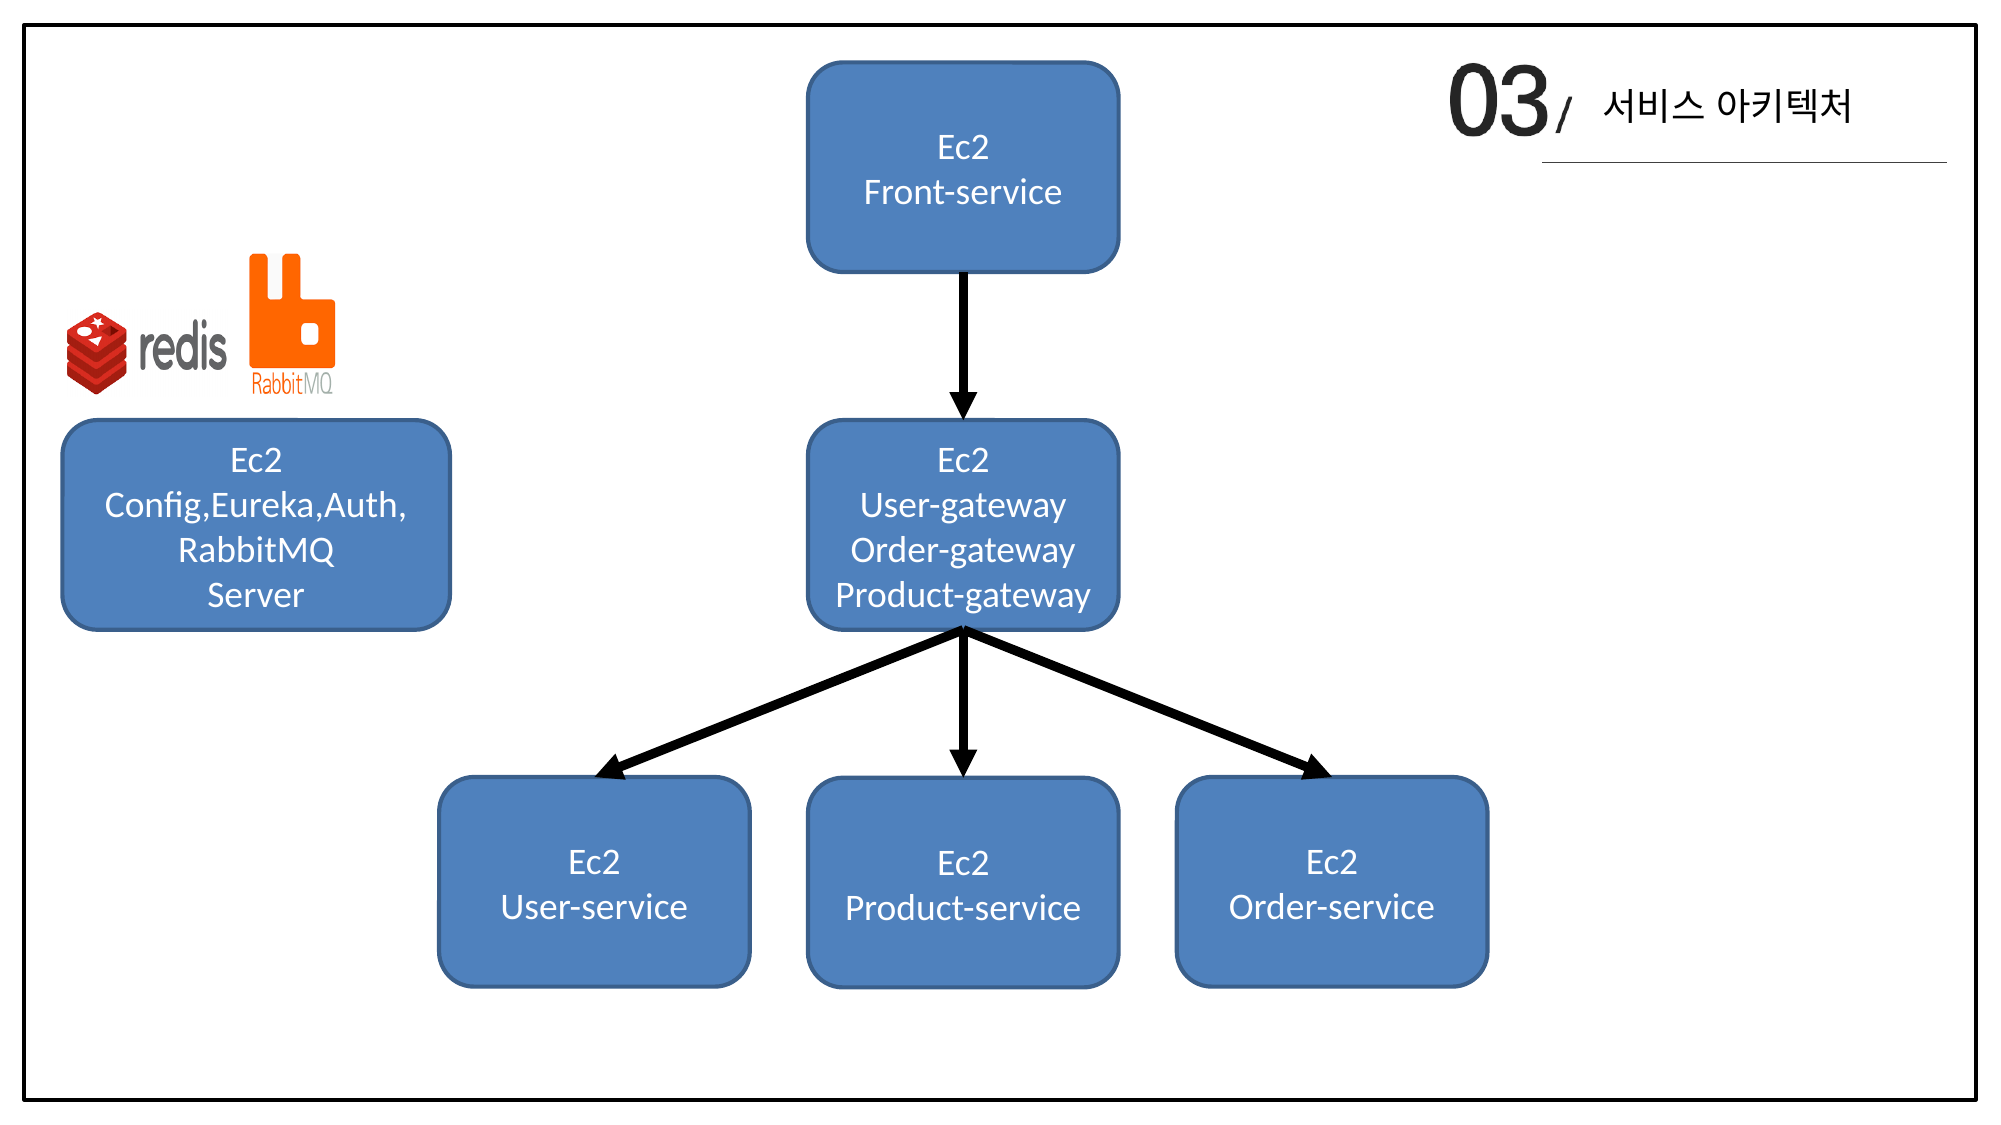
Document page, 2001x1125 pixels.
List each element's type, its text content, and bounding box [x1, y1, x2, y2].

text_box 서비스 아키텍처 [1587, 75, 1902, 136]
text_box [62, 62, 1488, 988]
text_box [1488, 62, 1573, 137]
